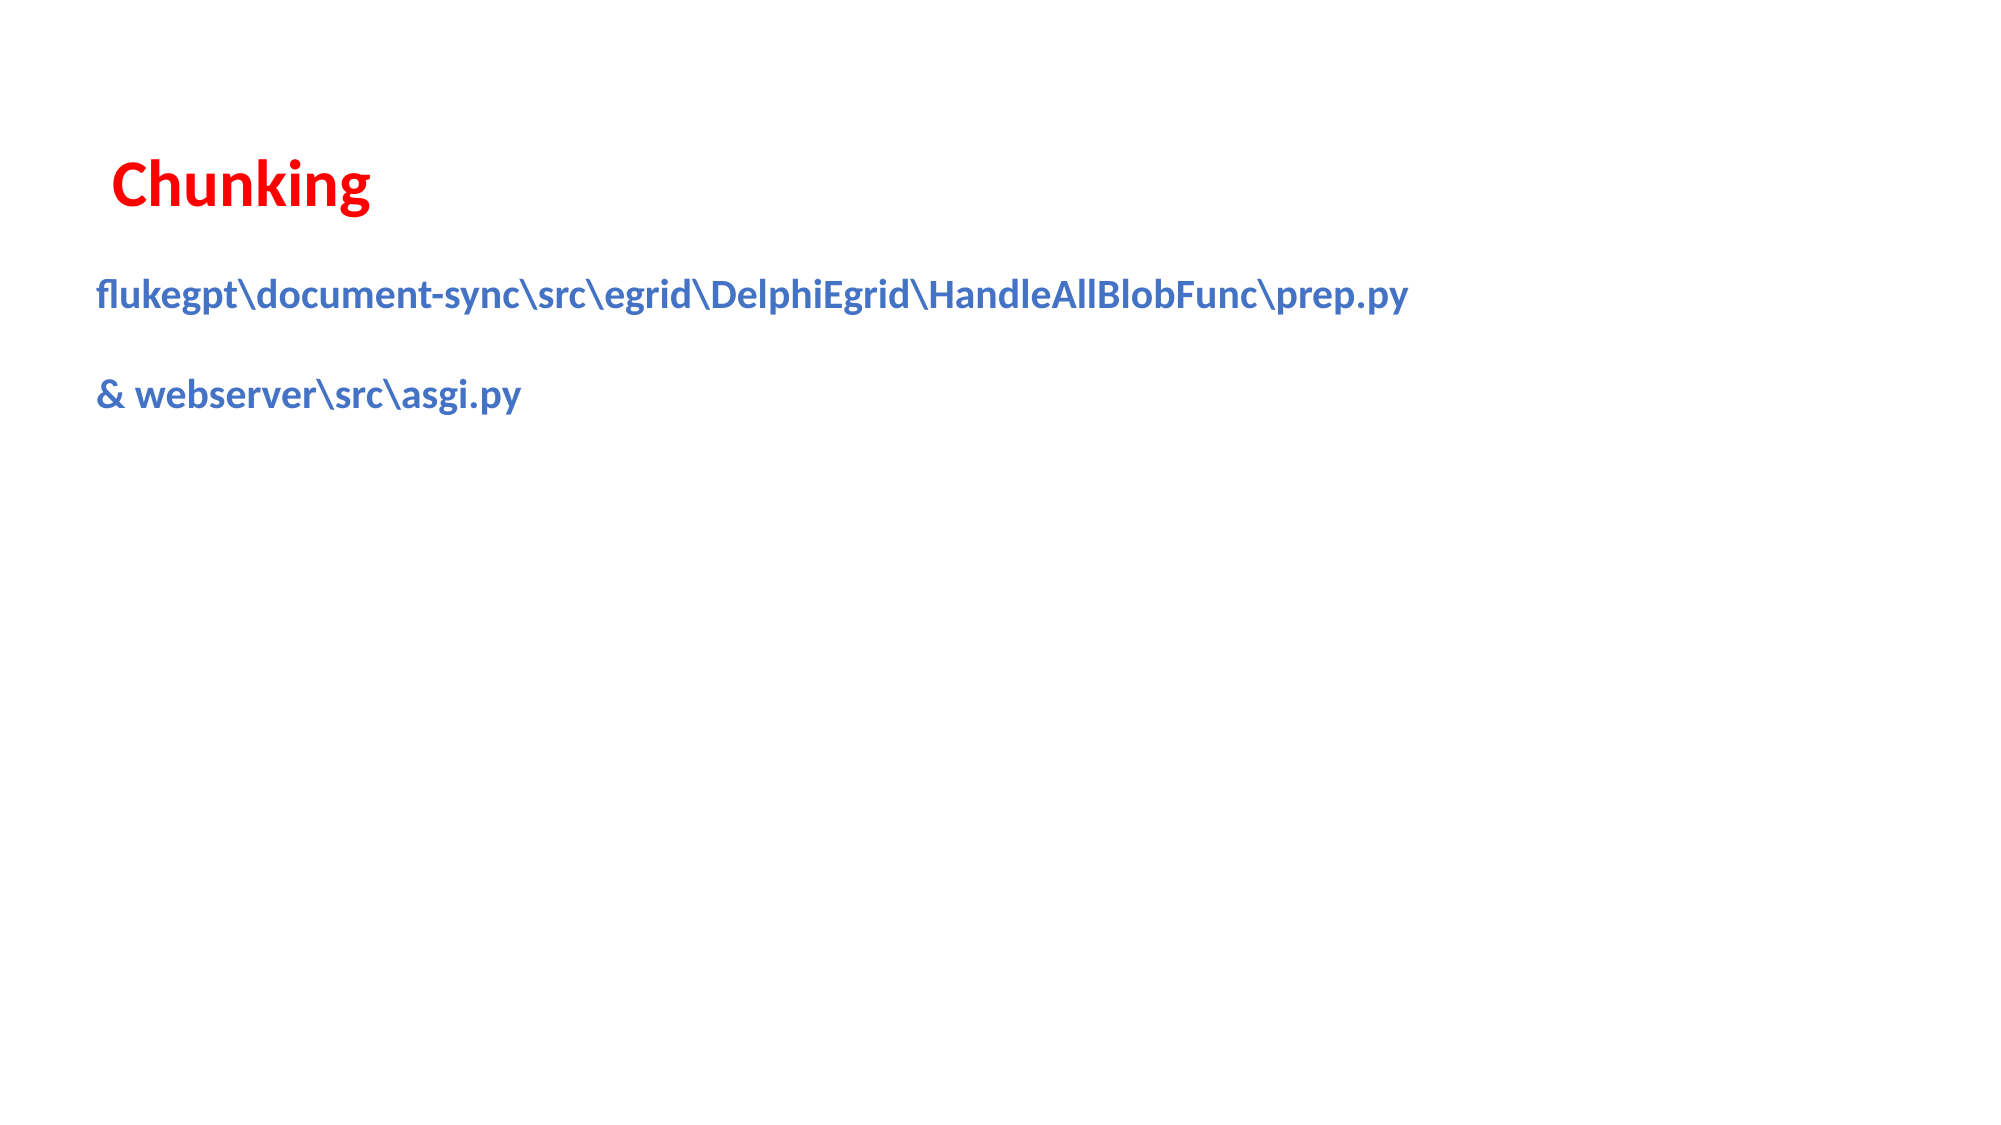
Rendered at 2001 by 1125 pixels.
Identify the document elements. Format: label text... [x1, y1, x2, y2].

text_box Chunking [97, 132, 811, 228]
text_box flukegpt\document-sync\src\egrid\DelphiEgrid\HandleAllBlobFunc\prep.py & webserver\src\asgi.py [81, 259, 1511, 424]
